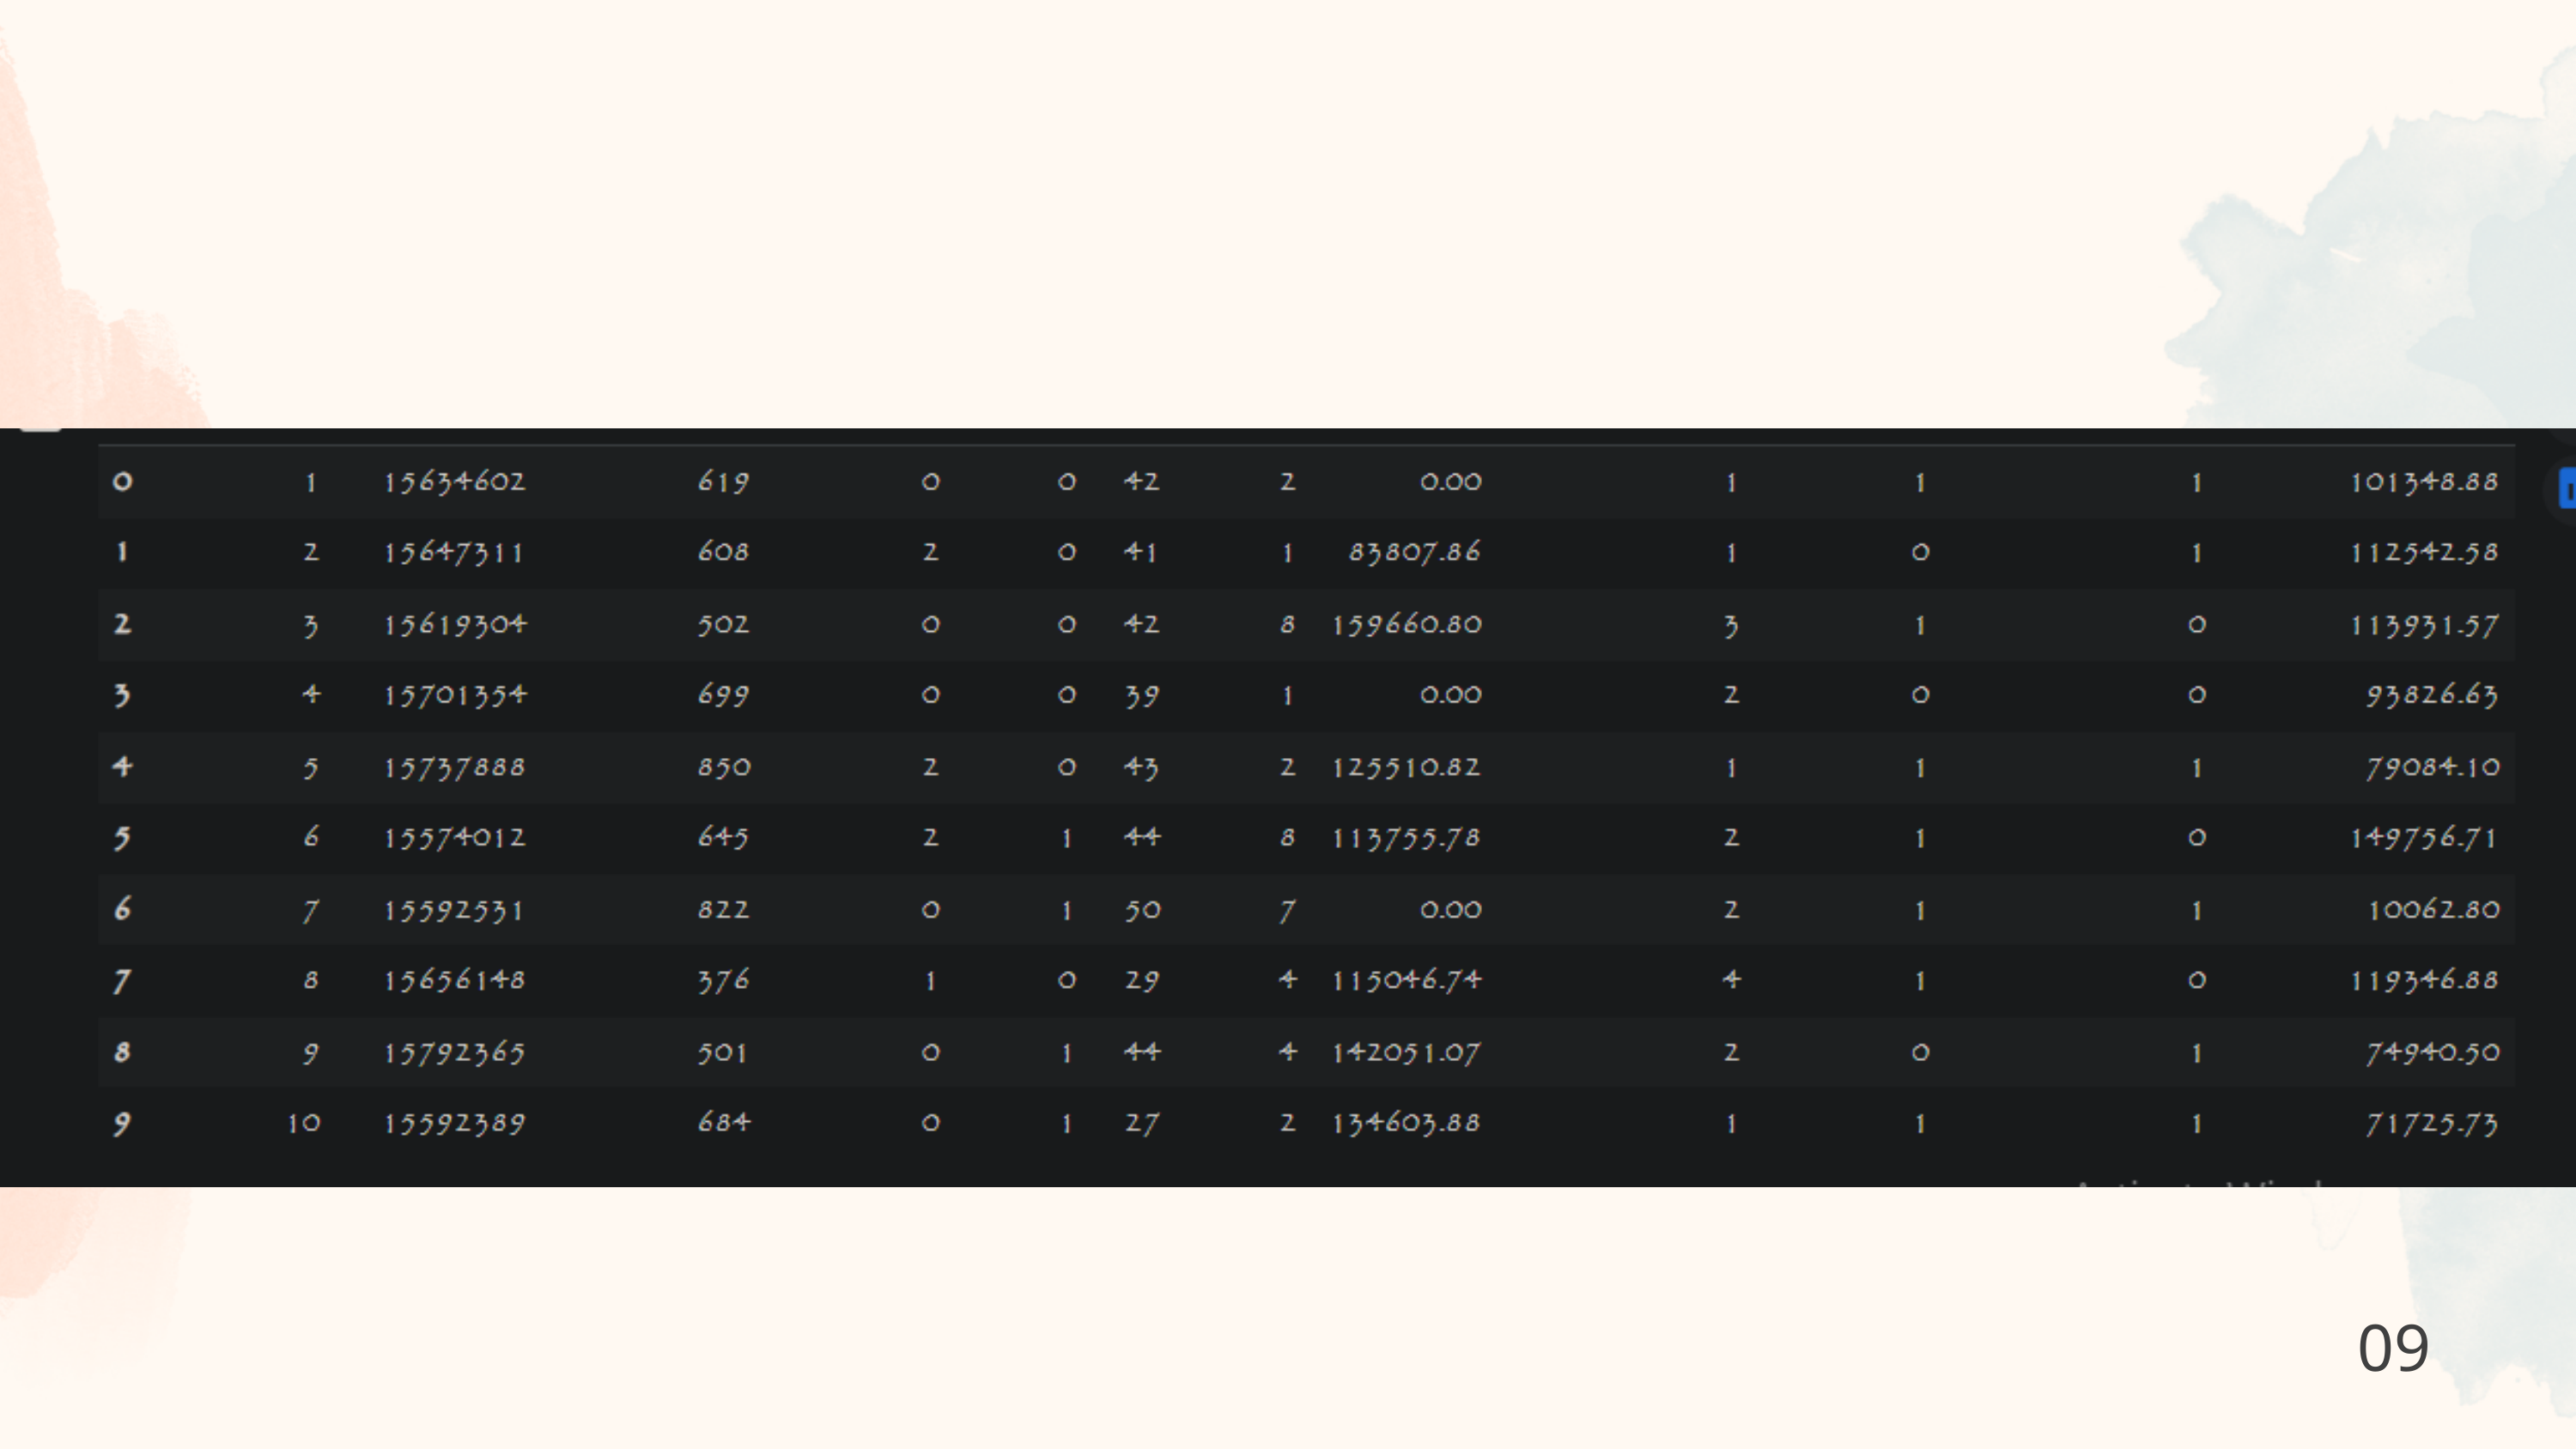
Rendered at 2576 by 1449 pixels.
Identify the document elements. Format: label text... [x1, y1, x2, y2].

text_box 09 [1833, 1294, 2432, 1385]
text_box [0, 1187, 2576, 1449]
text_box [0, 428, 2576, 1187]
text_box [0, 0, 2576, 428]
